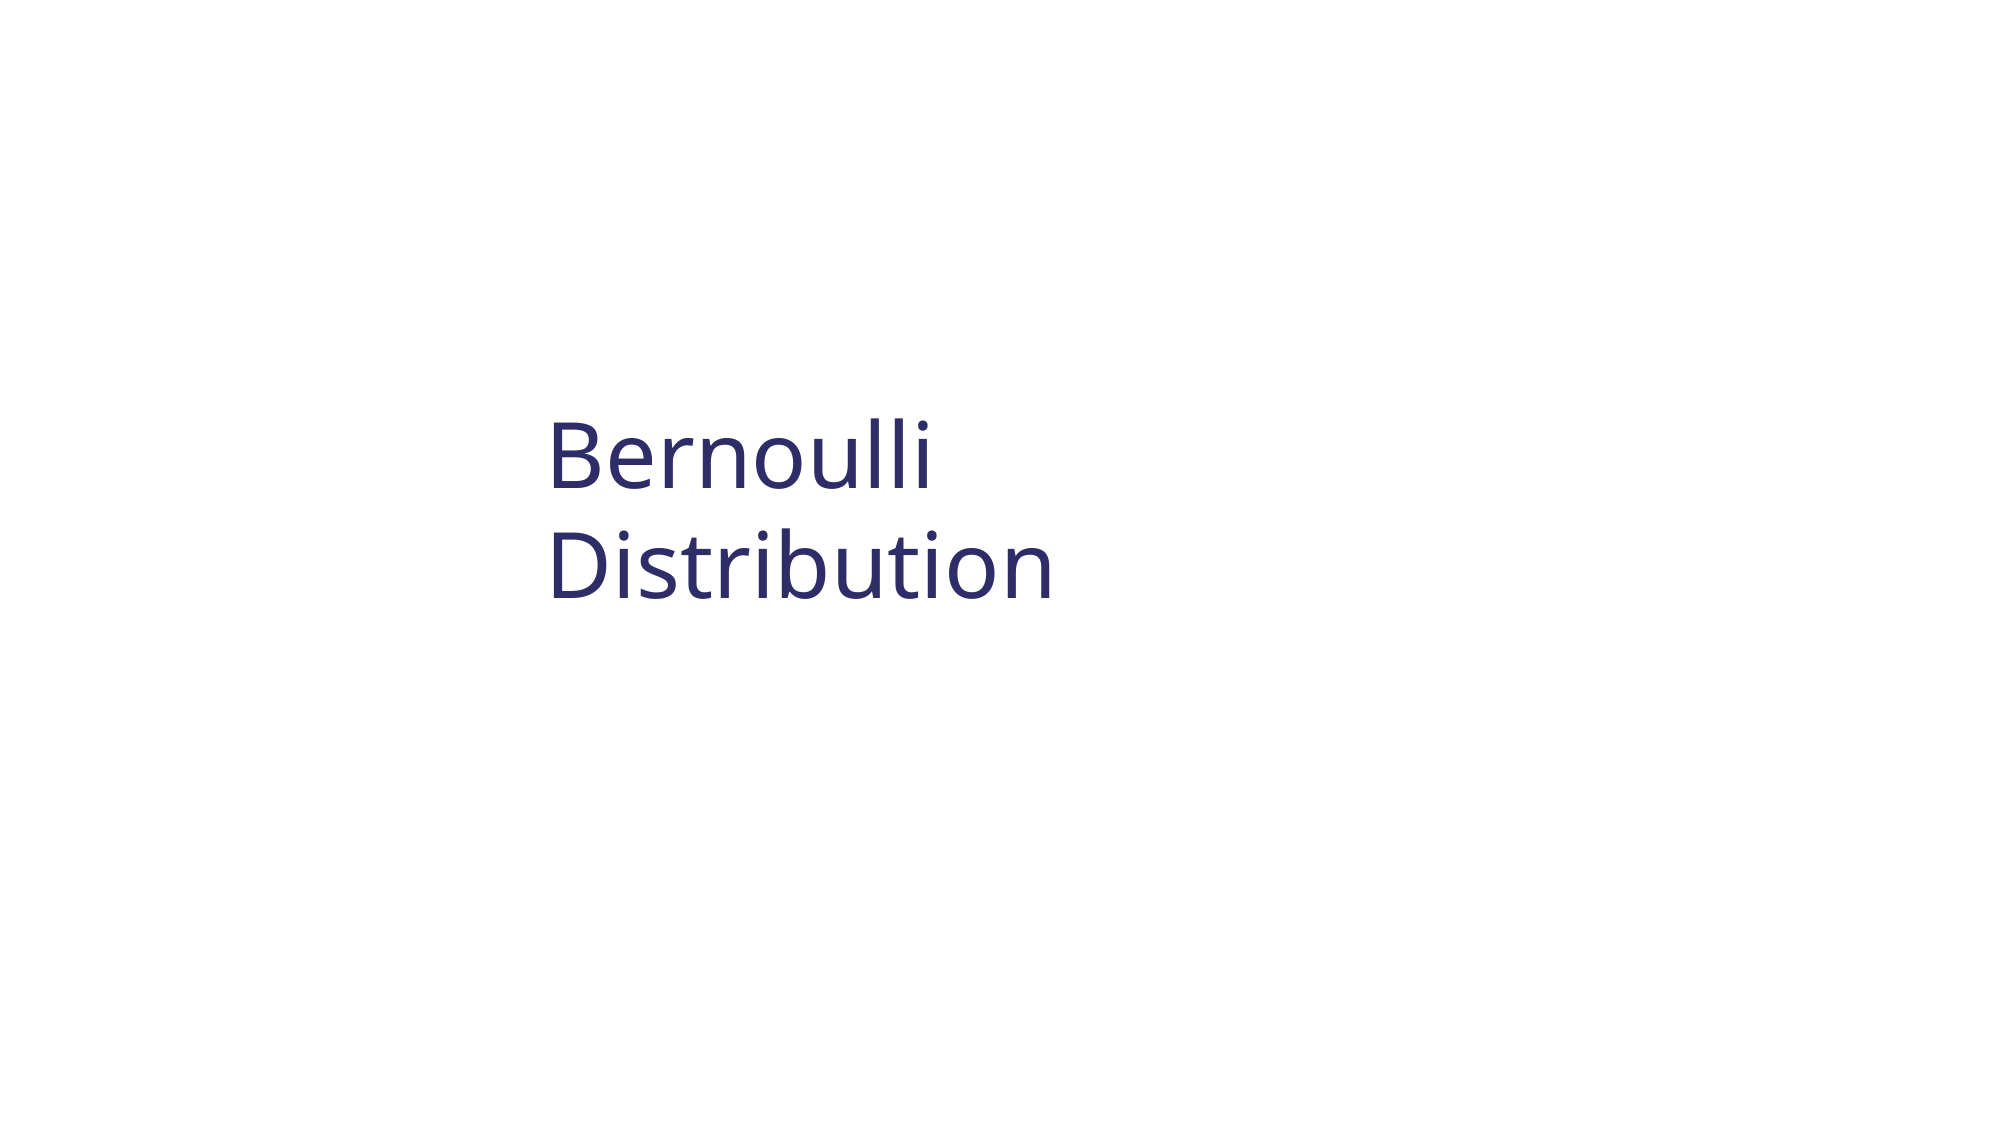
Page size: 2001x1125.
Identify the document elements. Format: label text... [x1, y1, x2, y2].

text_box Bernoulli Distribution [543, 394, 1456, 617]
